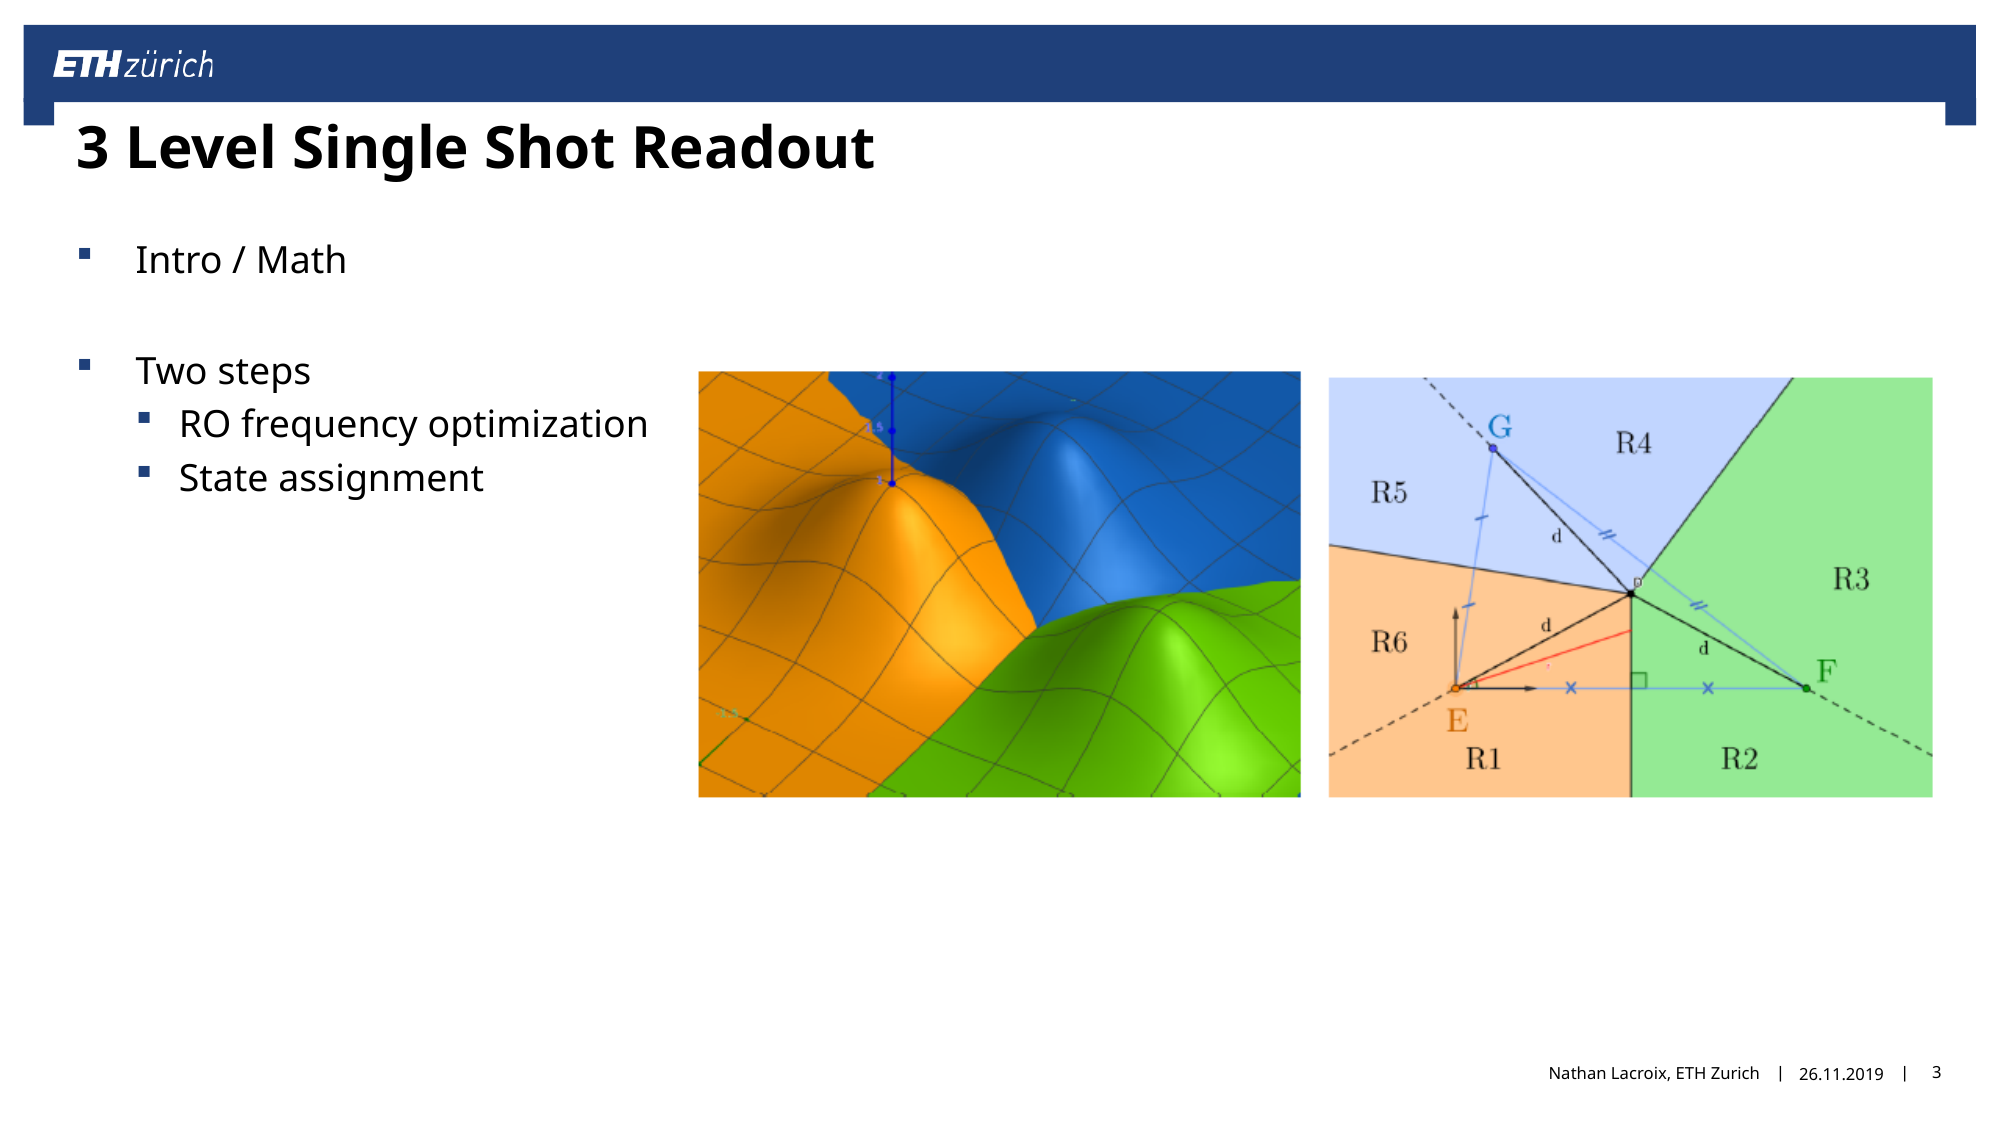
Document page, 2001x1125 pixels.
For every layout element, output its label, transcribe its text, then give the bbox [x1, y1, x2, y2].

slide_number 3 [1907, 1034, 1967, 1112]
list Intro / Math Two steps RO frequency optimization State assignment [53, 236, 1947, 927]
title 3 Level Single Shot Readout [53, 101, 1947, 191]
picture [677, 356, 1947, 807]
footer Nathan Lacroix, ETH Zurich [1000, 1034, 1761, 1111]
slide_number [1791, 1034, 1892, 1112]
